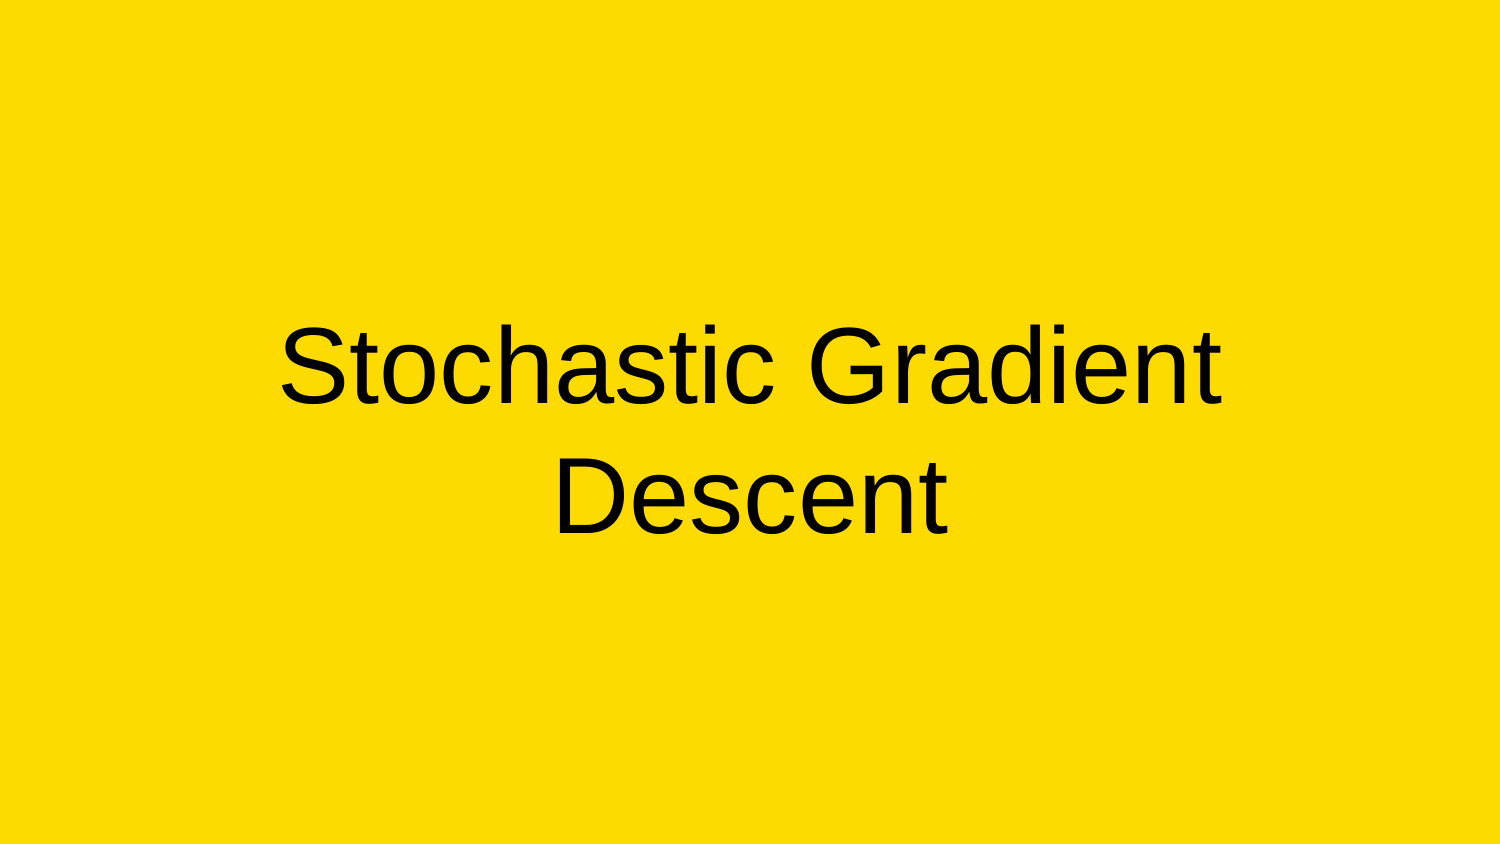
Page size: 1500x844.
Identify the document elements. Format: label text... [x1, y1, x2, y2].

title Stochastic Gradient Descent [51, 361, 1449, 571]
